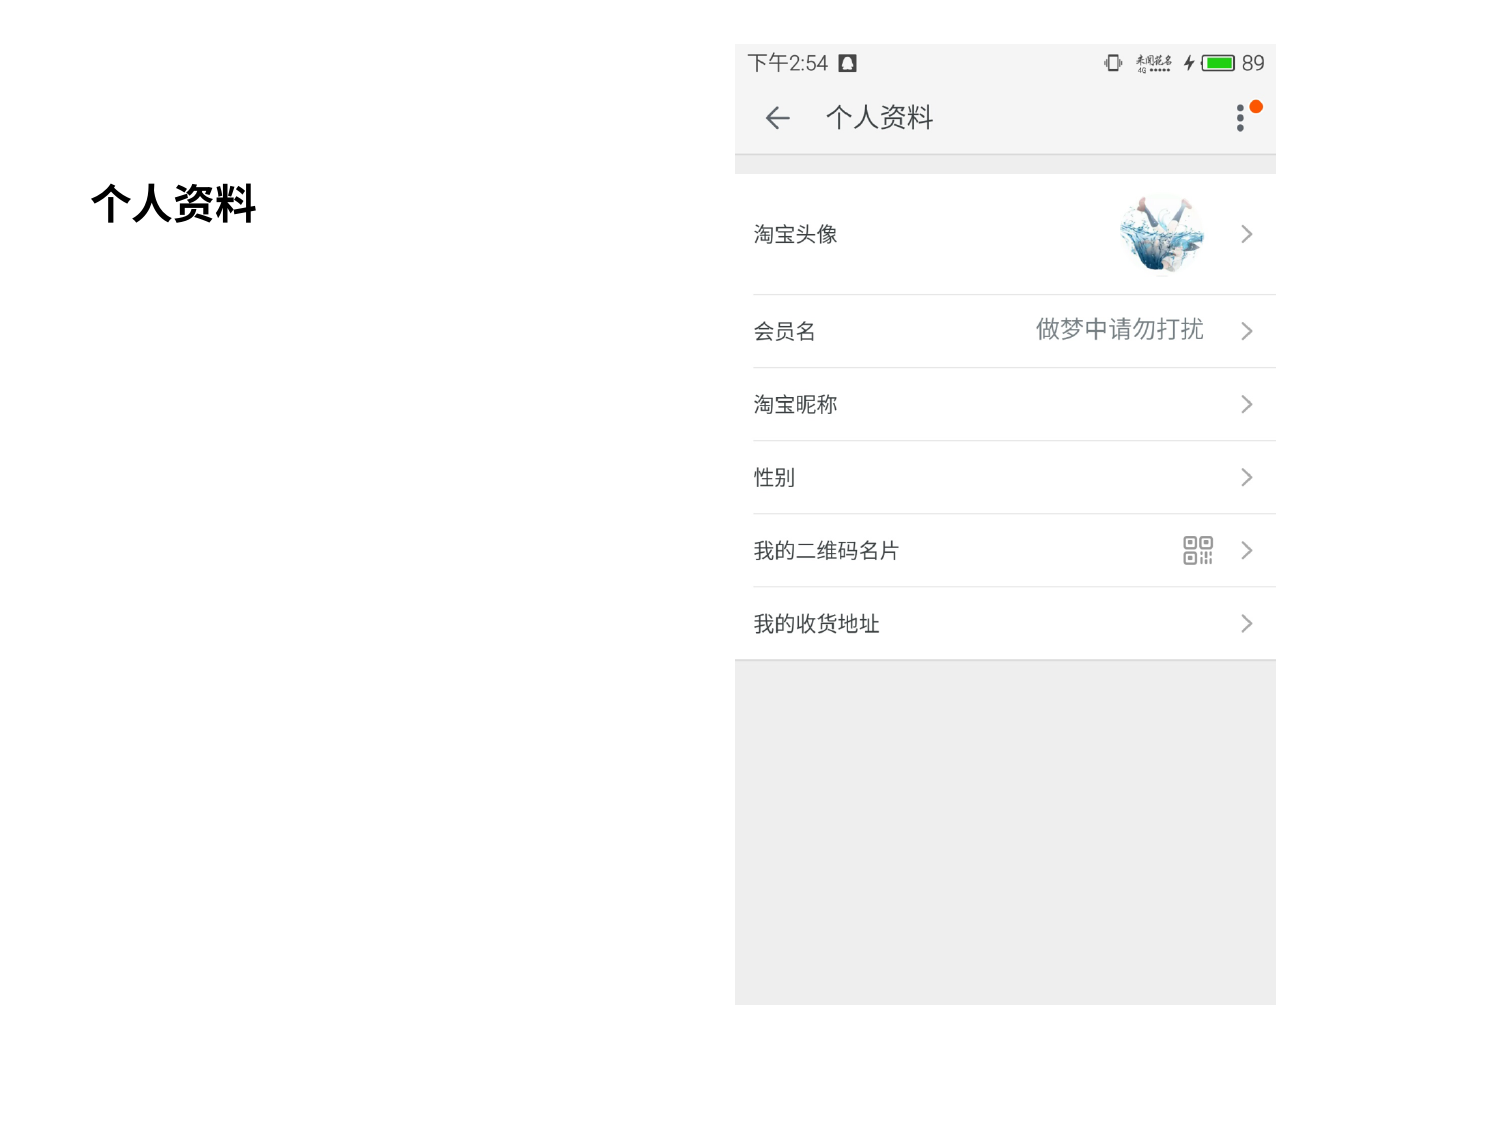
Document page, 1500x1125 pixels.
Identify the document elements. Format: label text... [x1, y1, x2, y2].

title 个人资料 [75, 44, 569, 236]
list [735, 44, 1276, 1006]
